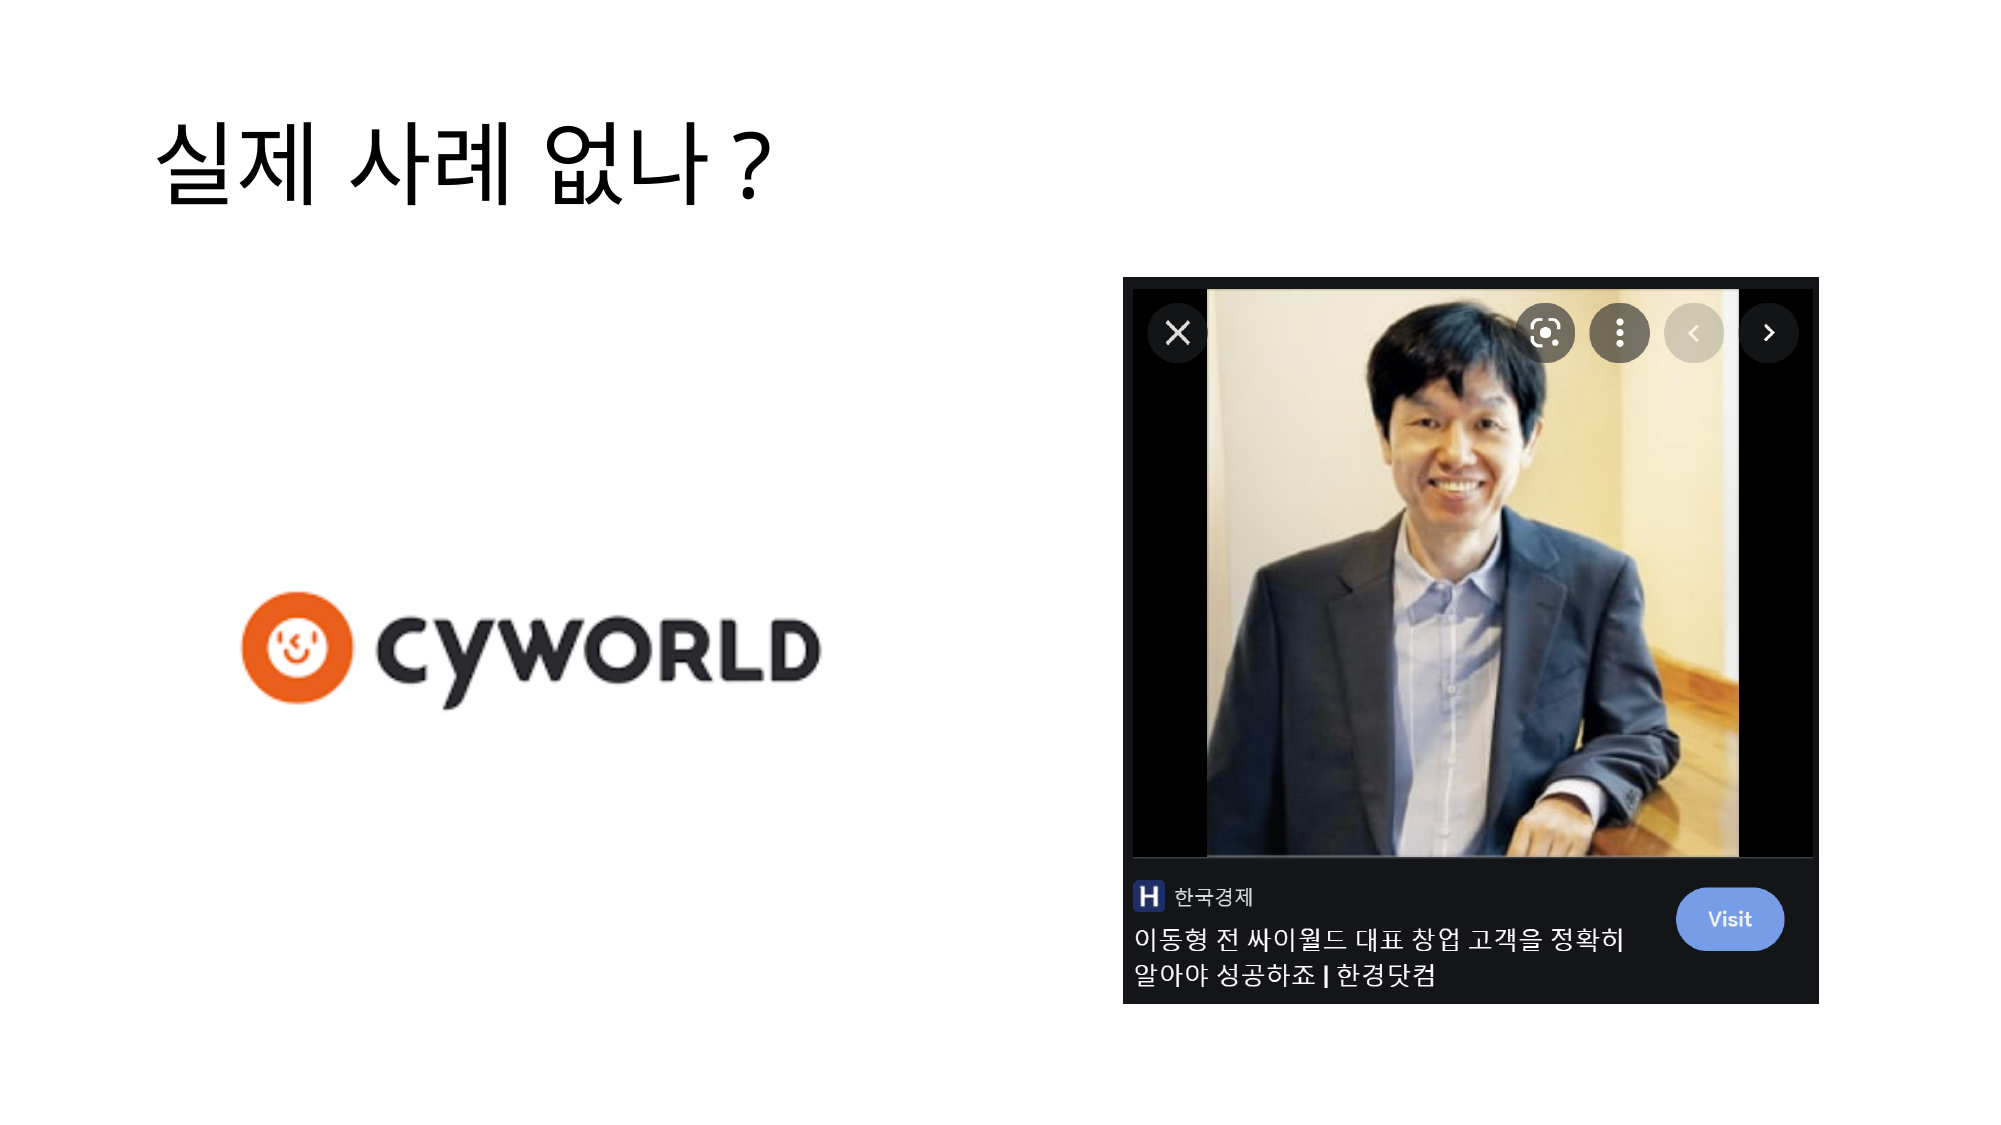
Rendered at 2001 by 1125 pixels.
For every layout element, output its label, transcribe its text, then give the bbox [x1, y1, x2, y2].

picture [173, 413, 890, 890]
picture [1123, 277, 1819, 1004]
title 실제 사례 없나? [137, 59, 1863, 278]
